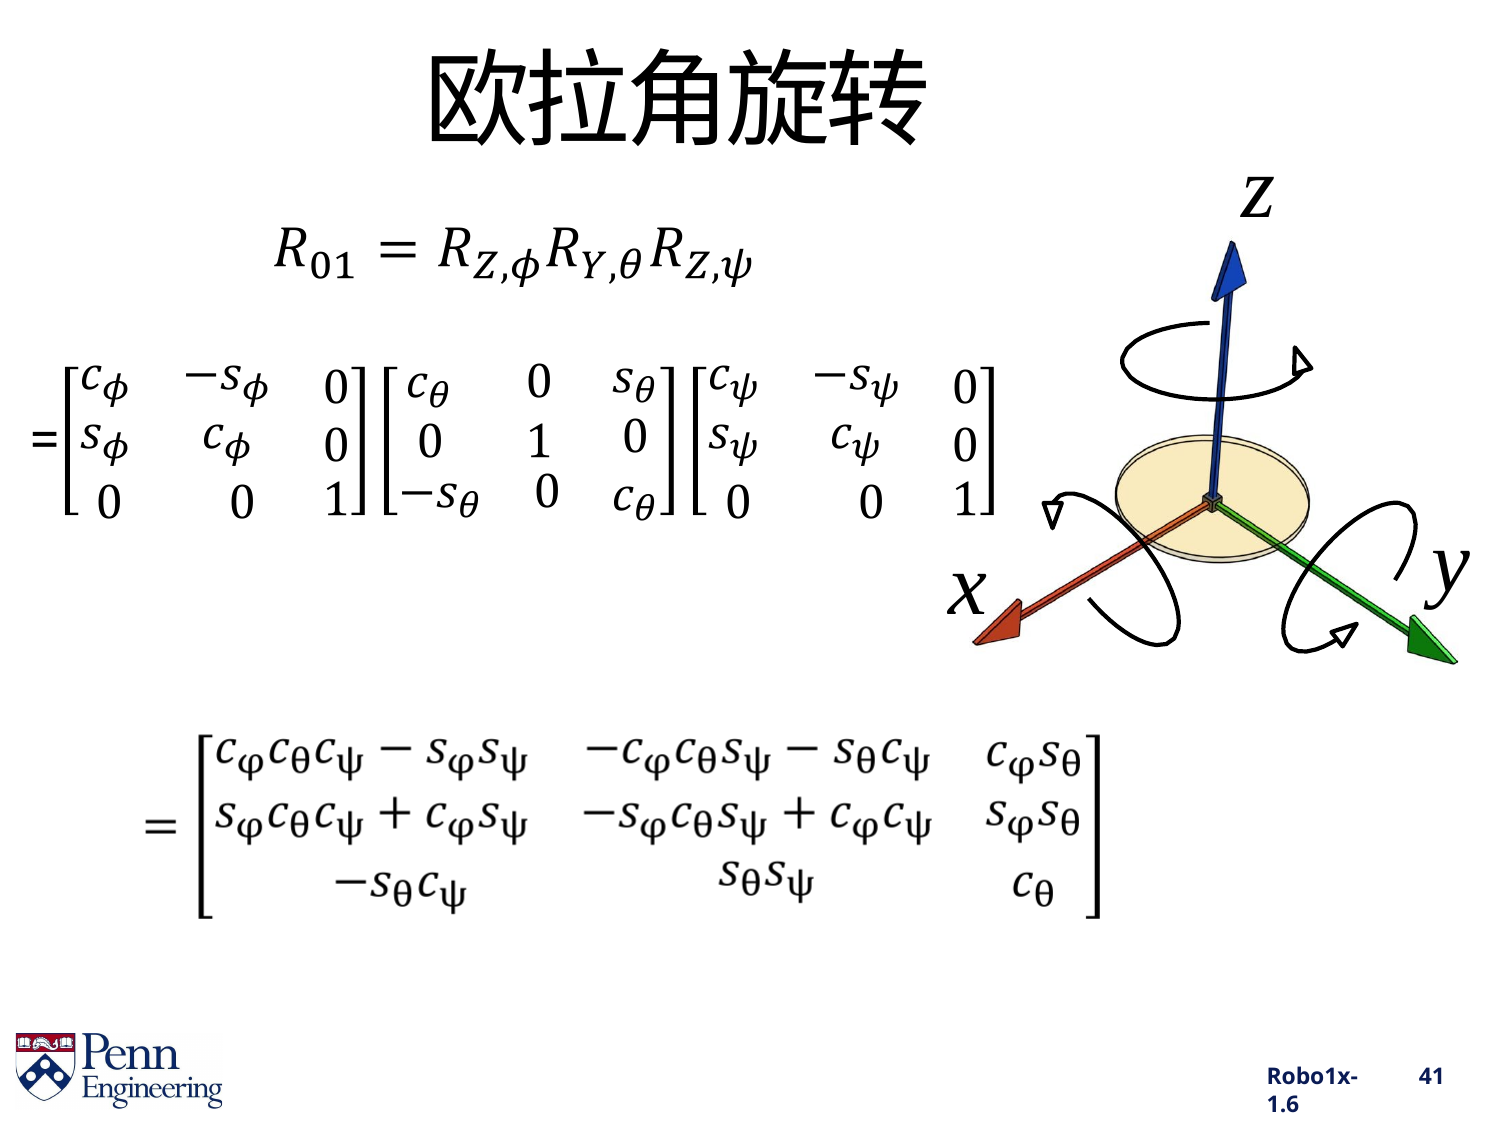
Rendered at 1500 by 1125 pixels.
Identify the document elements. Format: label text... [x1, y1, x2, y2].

text_box z [1239, 130, 1278, 236]
text_box x [946, 526, 990, 632]
text_box [1331, 623, 1357, 647]
text_box [886, 202, 1500, 795]
text_box [46, 656, 1201, 981]
slide_number 41 [1414, 1058, 1449, 1125]
text_box [1294, 347, 1312, 375]
title 欧拉角旋转 [107, 0, 1392, 221]
text_box y [1429, 503, 1473, 609]
text_box [1122, 322, 1303, 400]
text_box [0, 148, 1092, 583]
text_box [1283, 502, 1416, 652]
picture [15, 1033, 223, 1110]
text_box [1082, 499, 1179, 646]
text_box Robo1x-1.6 [1264, 1058, 1390, 1117]
